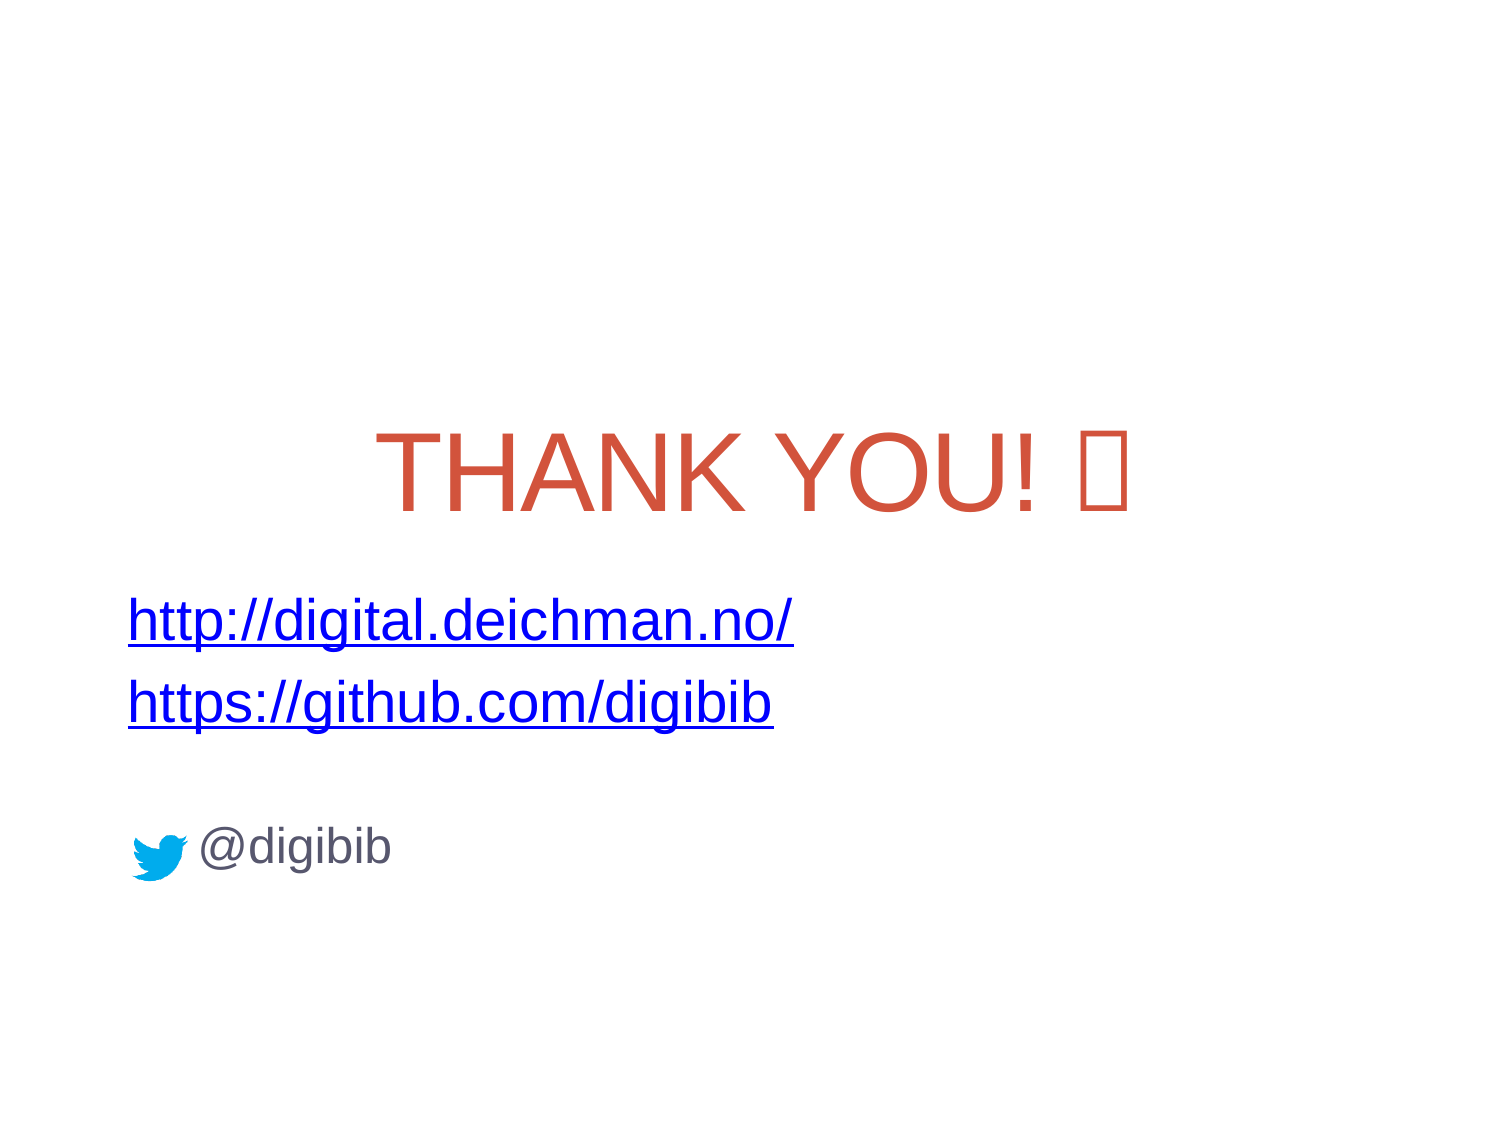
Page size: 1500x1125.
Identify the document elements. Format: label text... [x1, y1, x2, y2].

title Thank you!  [112, 224, 1400, 542]
subtitle http://digital.deichman.no/ https://github.com/digibib @digibib [112, 574, 1163, 1000]
picture [111, 810, 207, 906]
